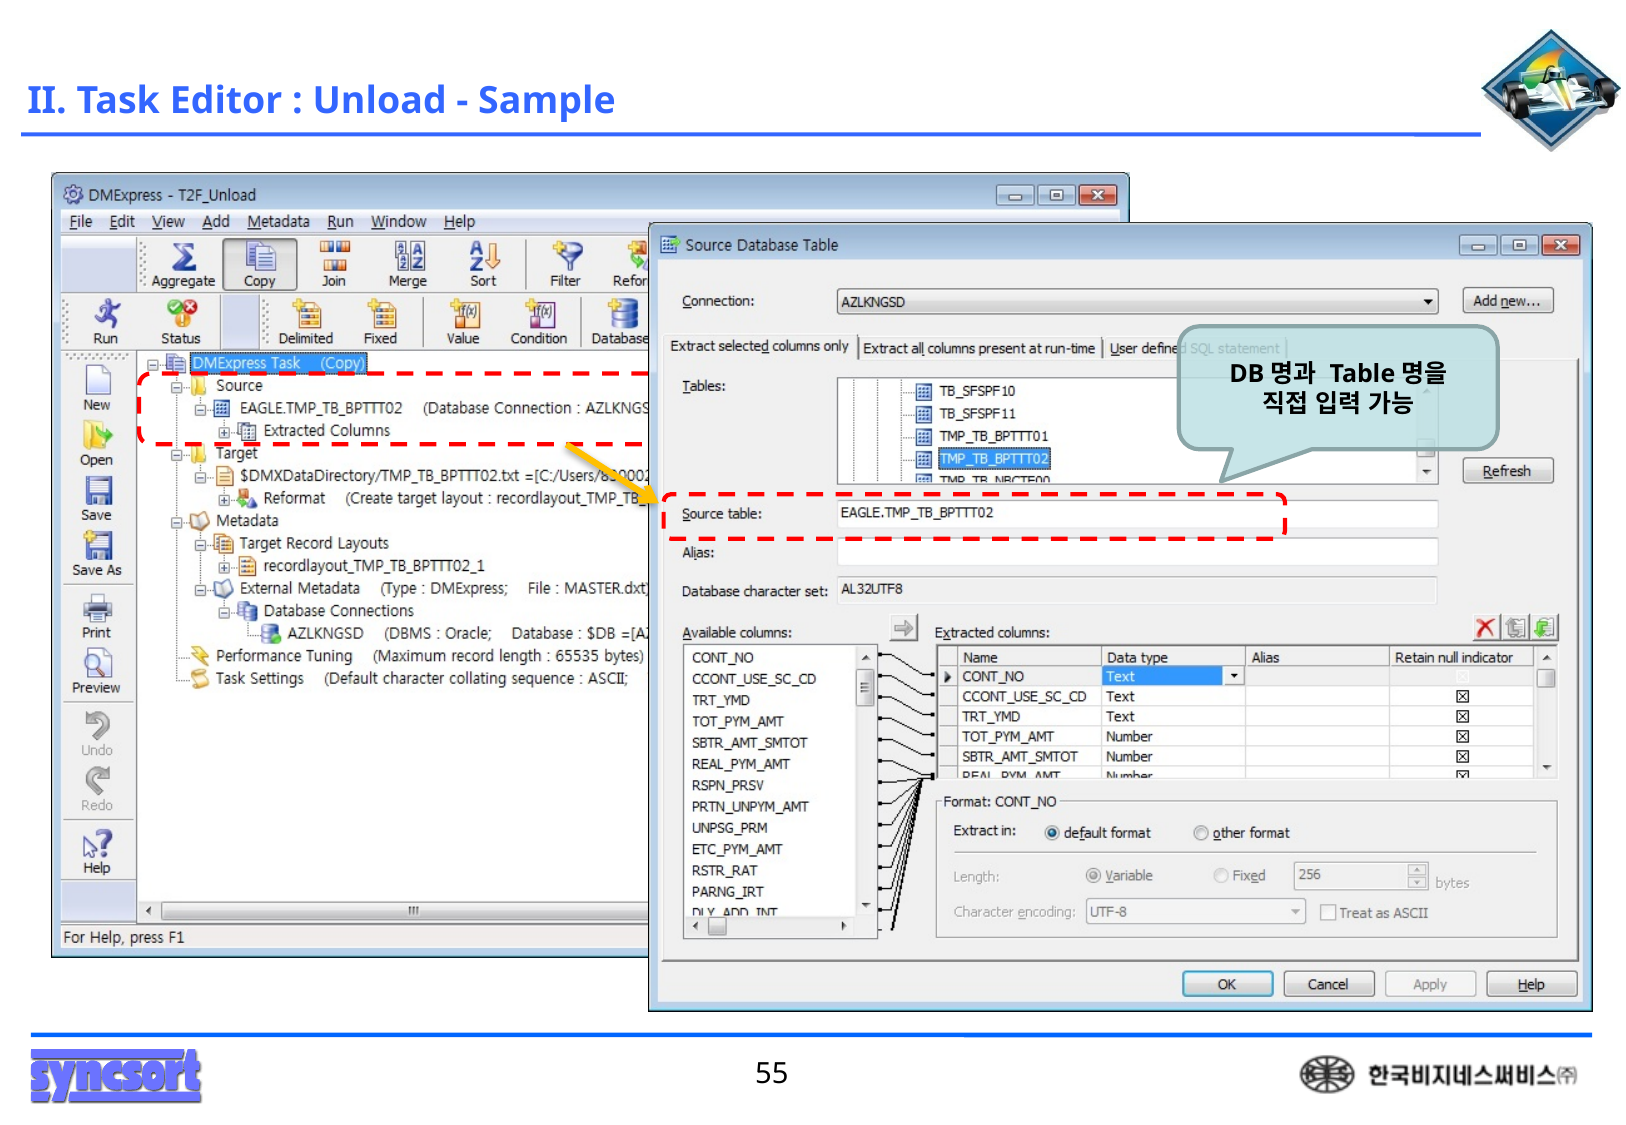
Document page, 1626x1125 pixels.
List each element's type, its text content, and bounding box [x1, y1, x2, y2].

picture [27, 1046, 205, 1104]
picture [51, 172, 1593, 1012]
text_box II. Task Editor : Unload - Sample [12, 73, 1394, 124]
picture [1281, 1046, 1593, 1105]
picture [1481, 29, 1621, 153]
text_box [566, 444, 660, 504]
